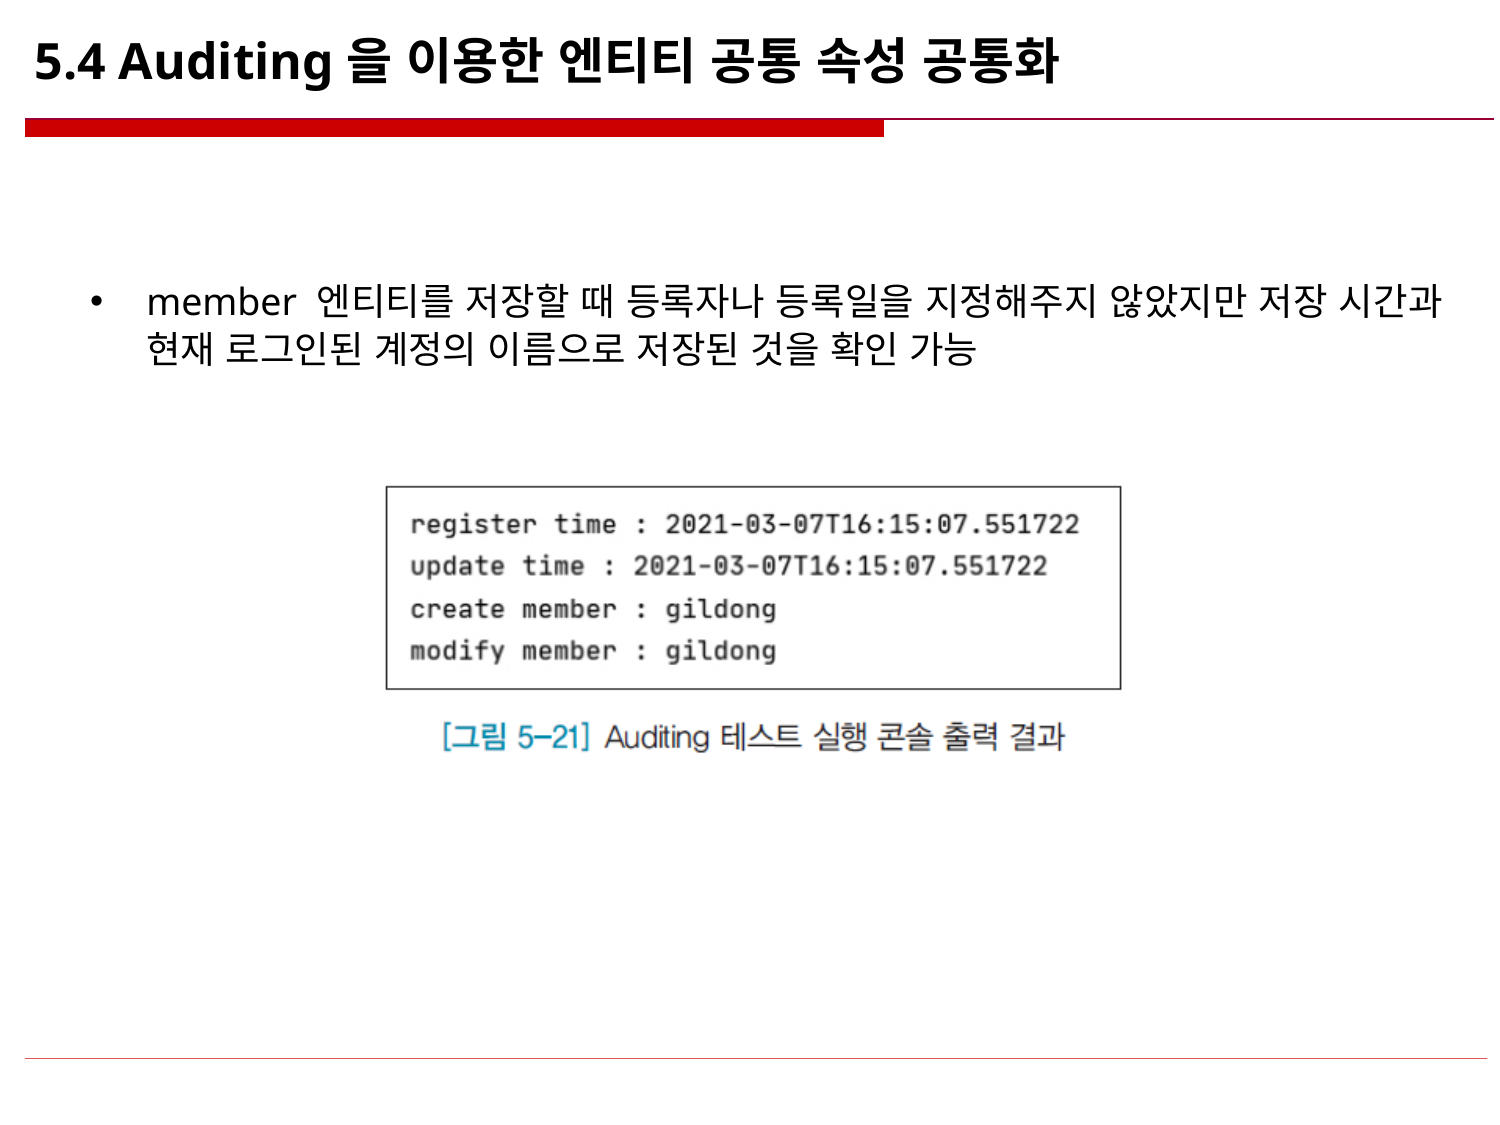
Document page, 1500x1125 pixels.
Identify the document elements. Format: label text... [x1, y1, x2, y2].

text_box member 엔티티를 저장할 때 등록자나 등록일을 지정해주지 않았지만 저장 시간과 현재 로그인된 계정의 이름으로 저장된 것을 확인 가능 [75, 267, 1459, 409]
picture [336, 444, 1178, 792]
title 5.4 Auditing을 이용한 엔티티 공통 속성 공통화 [19, 23, 1370, 96]
